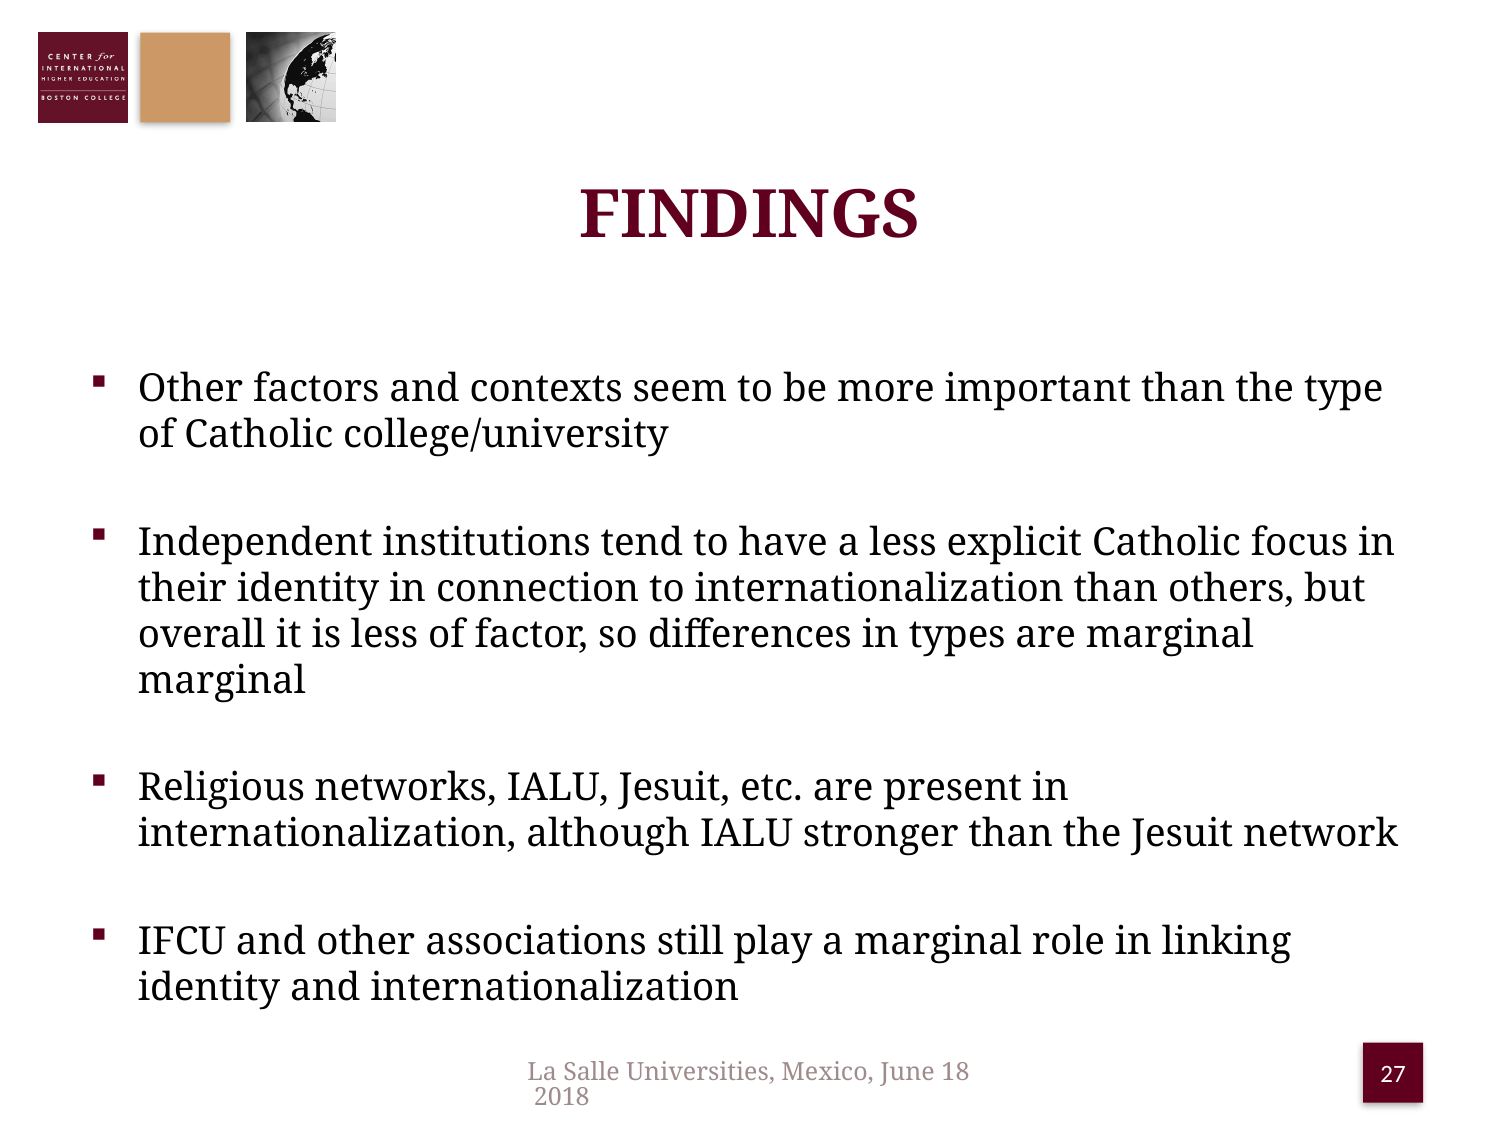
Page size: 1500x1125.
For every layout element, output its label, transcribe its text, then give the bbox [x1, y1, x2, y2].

footer La Salle Universities, Mexico, June 18 2018 [512, 1042, 988, 1103]
list Other factors and contexts seem to be more important than the type of Catholic college/university Independent institutions tend to have a less explicit Catholic focus in their identity in connection to internationalization than others, but overall it is less of factor, so differences in types are marginal marginal Religious networks, IALU, Jesuit, etc. are present in internationalization, although IALU stronger than the Jesuit network IFCU and other associations still play a marginal role in linking identity and internationalization [75, 355, 1425, 1066]
picture [38, 32, 128, 123]
title Findings [75, 130, 1425, 292]
picture [246, 32, 336, 122]
